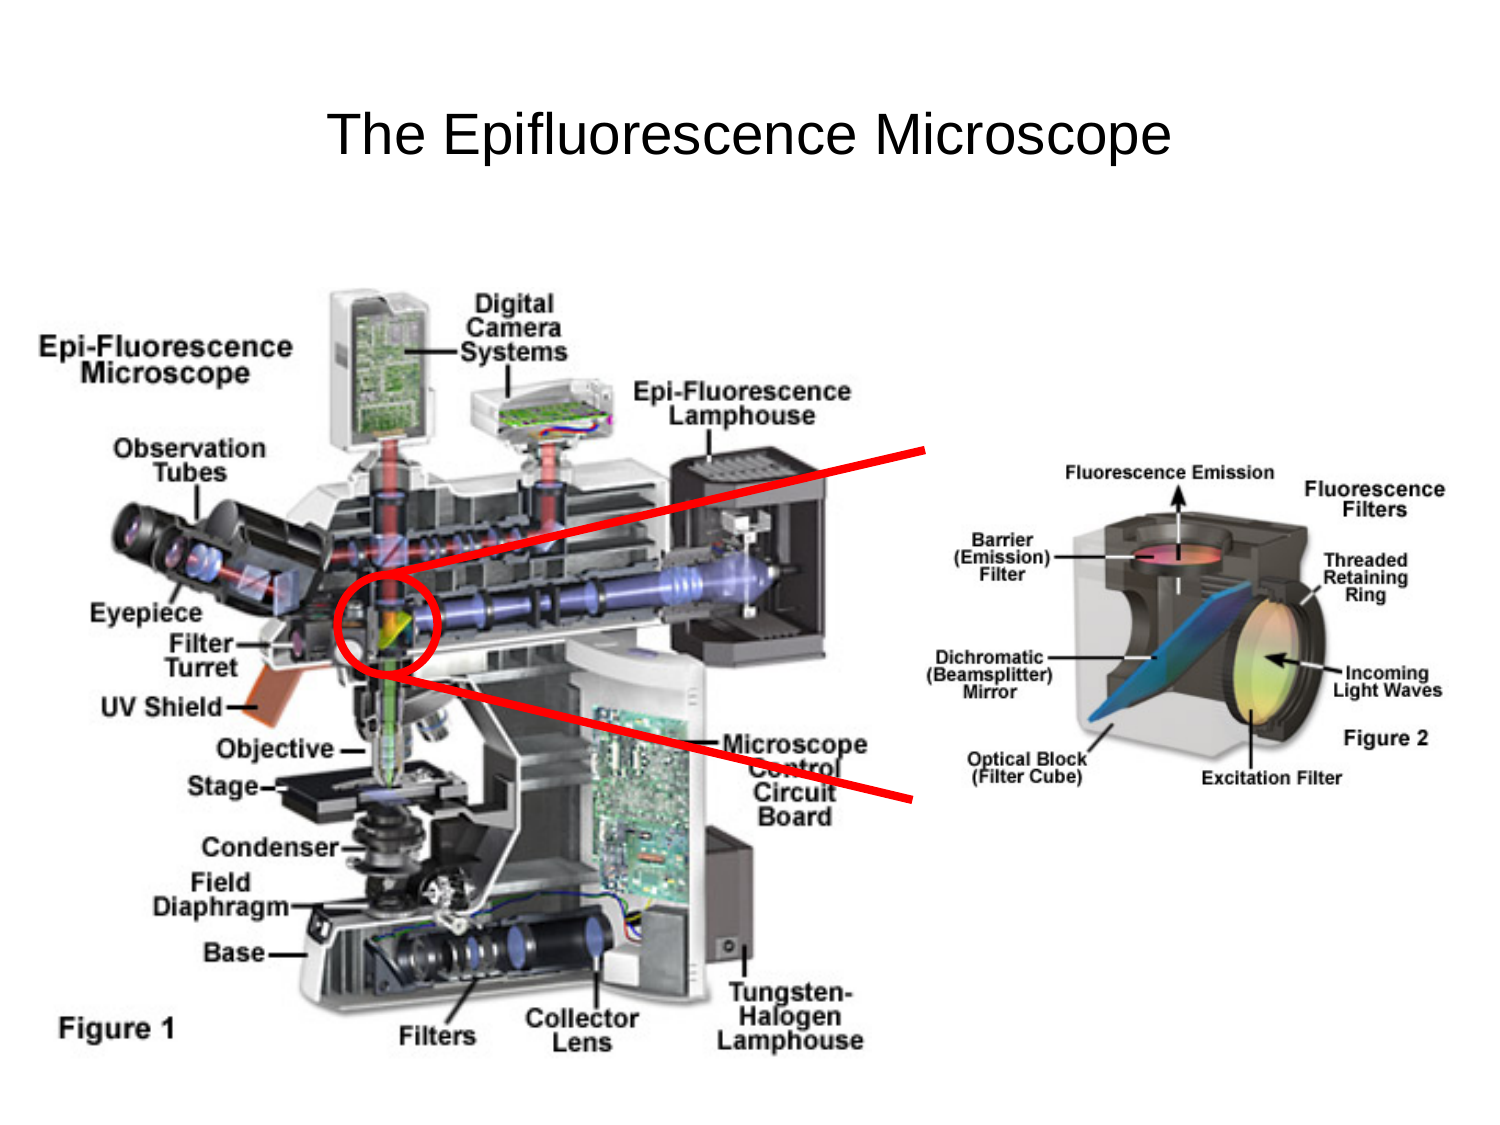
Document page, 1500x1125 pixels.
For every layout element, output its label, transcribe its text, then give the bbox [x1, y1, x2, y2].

title The Epifluorescence Microscope [112, 37, 1388, 226]
picture [37, 287, 872, 1061]
picture [924, 462, 1449, 791]
